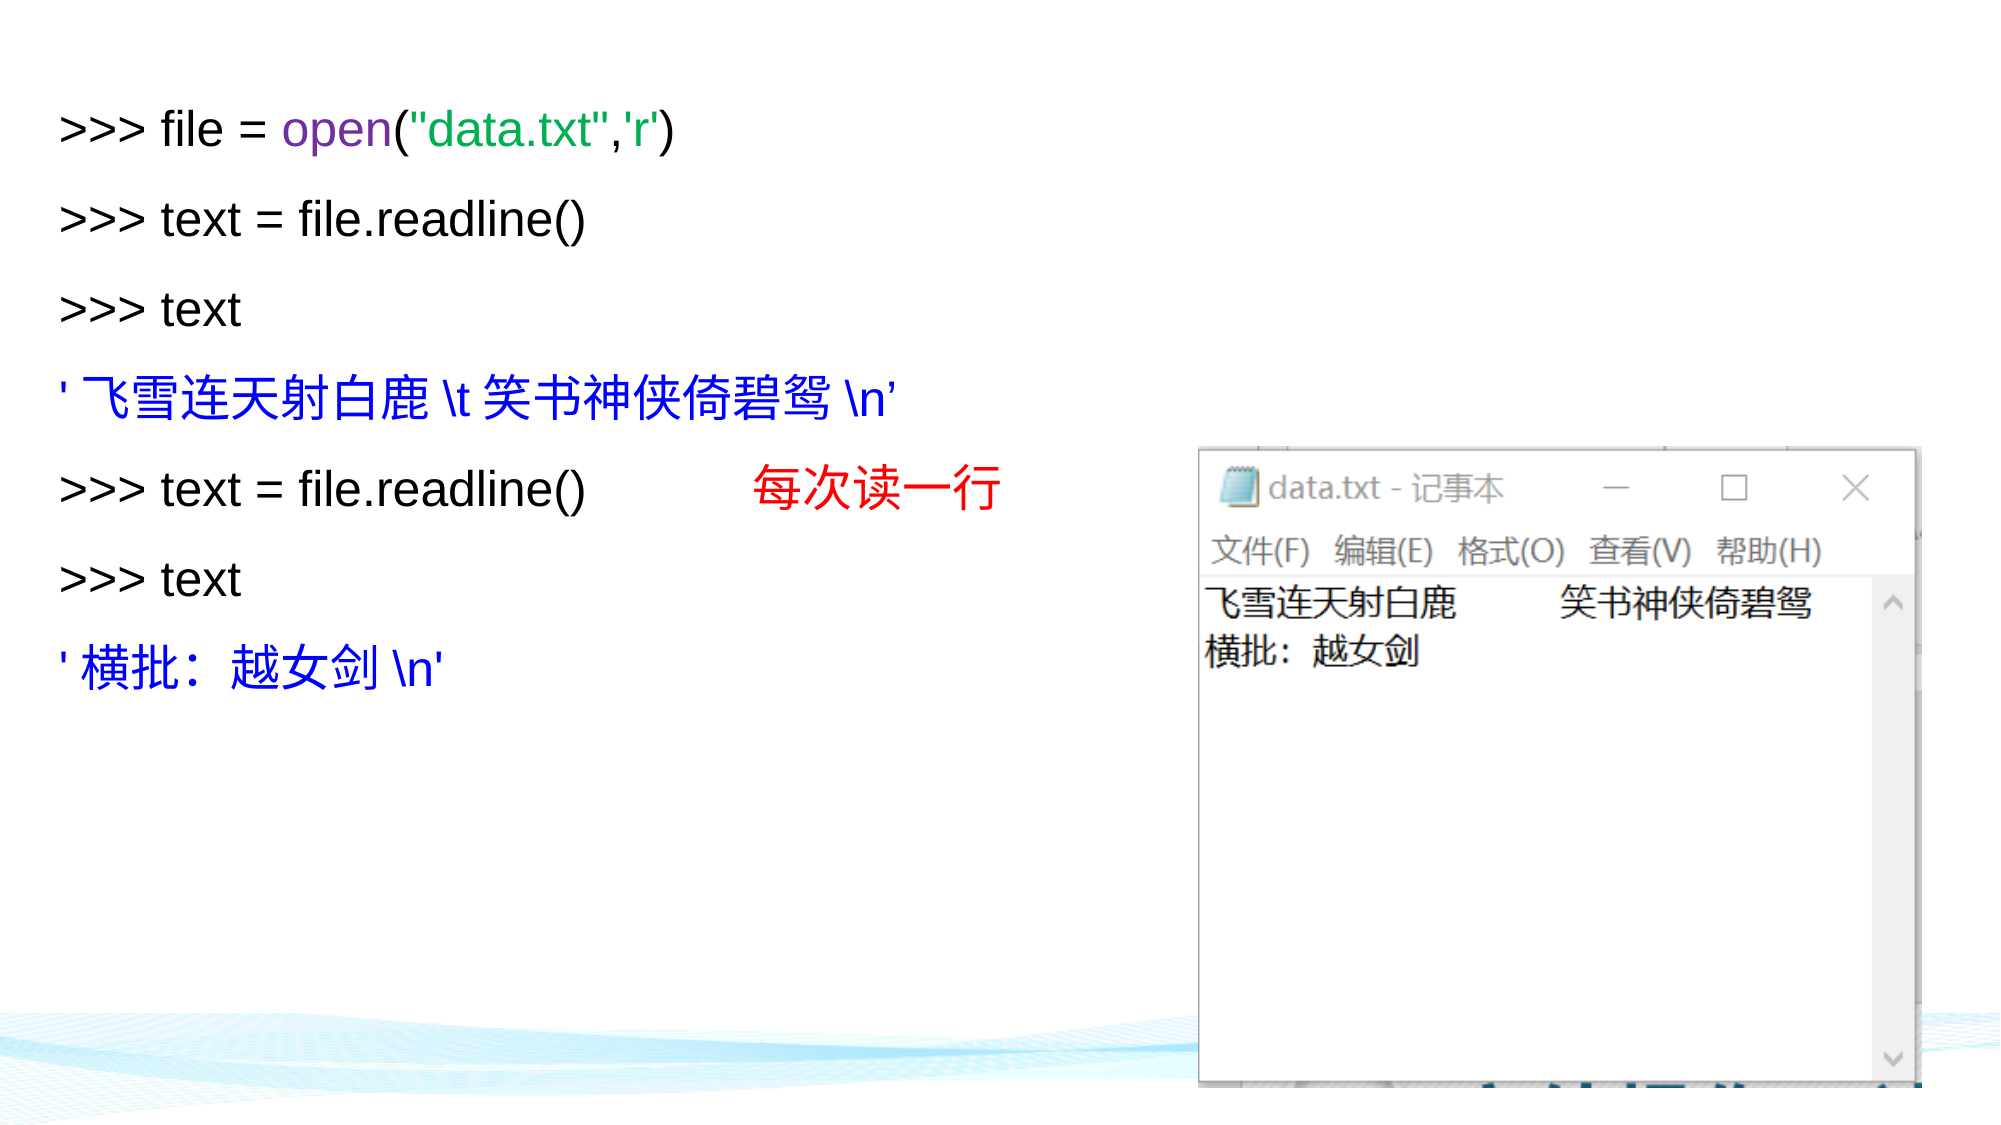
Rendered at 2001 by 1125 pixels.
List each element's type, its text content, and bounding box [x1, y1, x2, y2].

text_box >>> file = open("data.txt",'r') >>> text = file.readline() >>> text '飞雪连天射白鹿\t笑书神侠倚碧鸳\n’ >>> text = file.readline() >>> text '横批：越女剑\n' [44, 58, 930, 704]
picture [0, 446, 2000, 1125]
text_box 每次读一行 [635, 445, 1121, 528]
